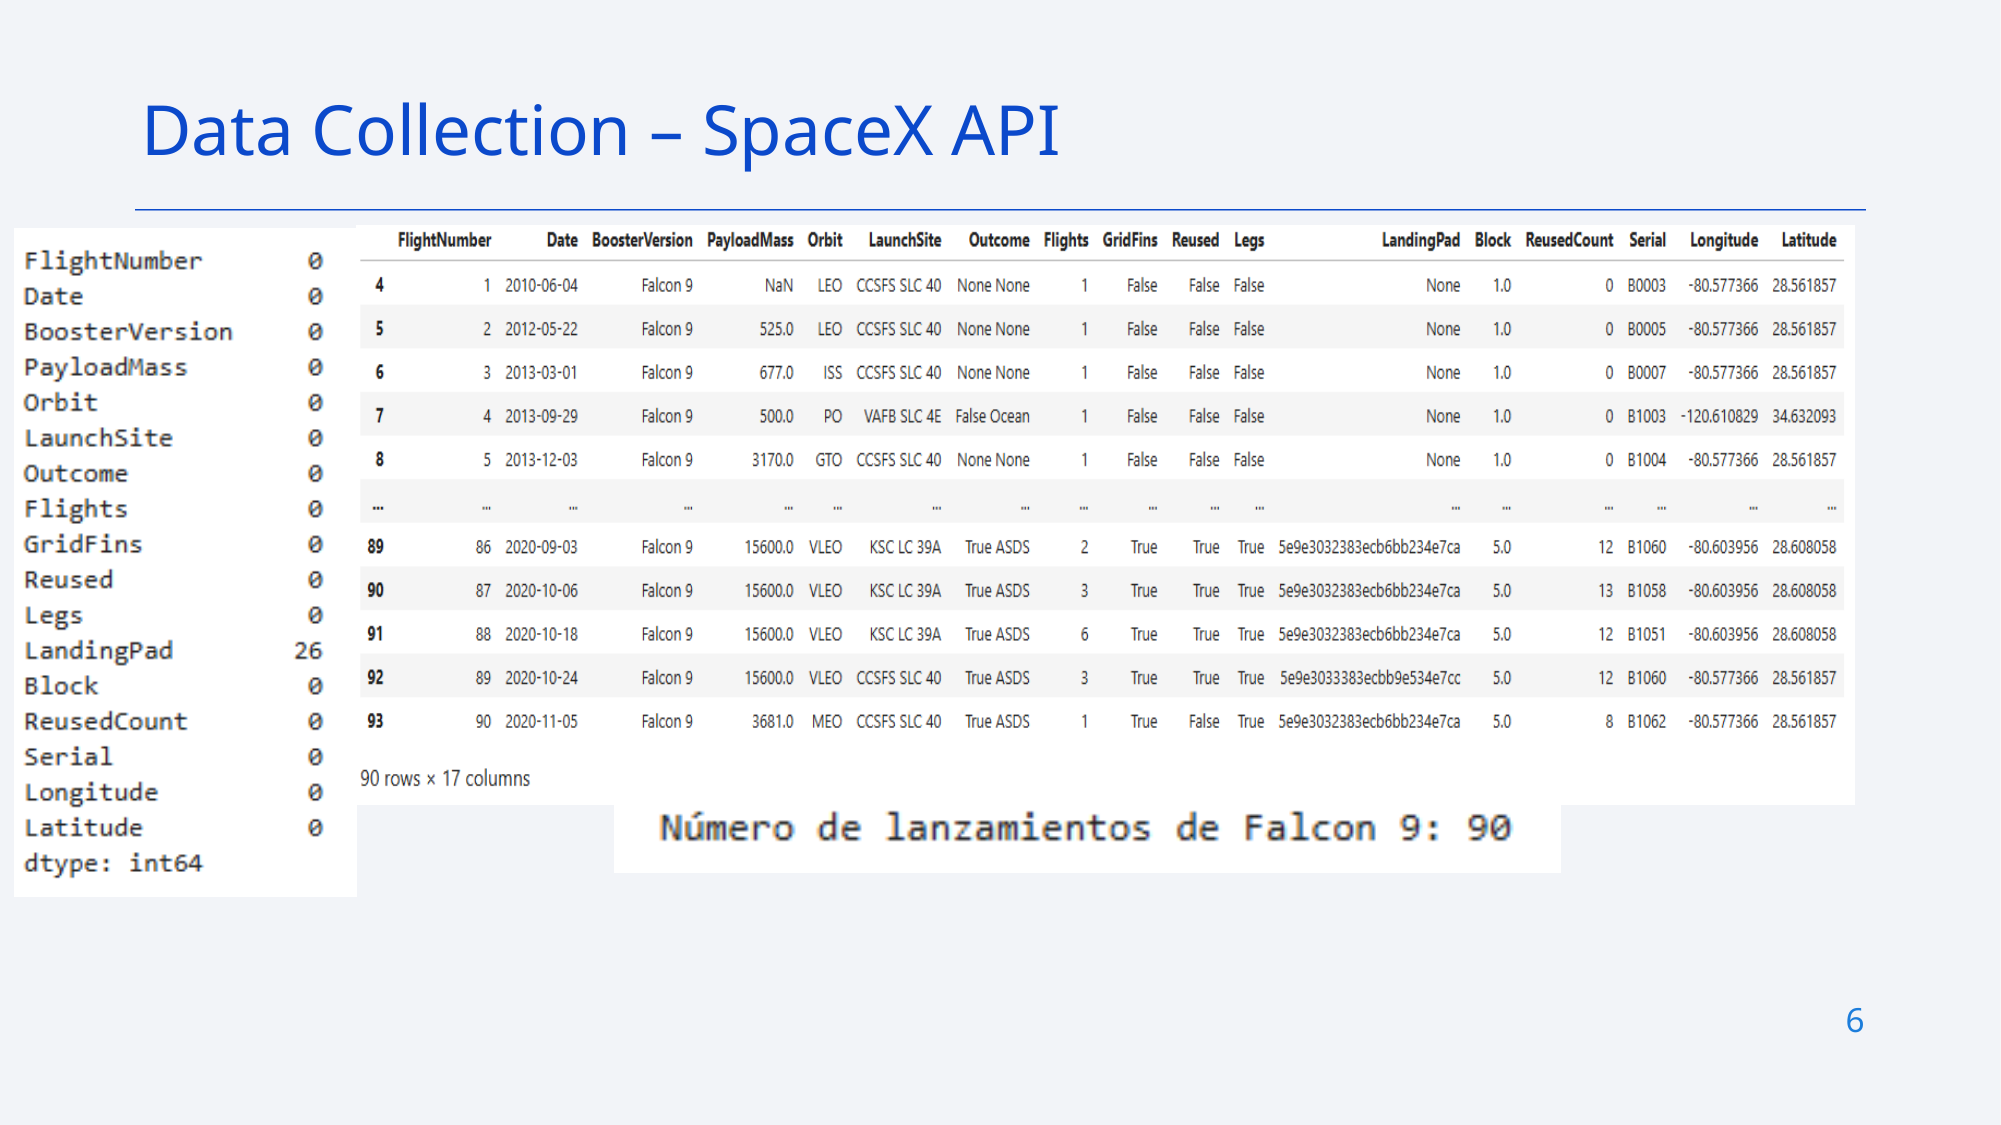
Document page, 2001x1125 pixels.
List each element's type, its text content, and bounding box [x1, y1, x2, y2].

picture [0, 0, 2001, 1125]
slide_number 6 [1429, 988, 1880, 1055]
text_box Data Collection – SpaceX API [126, 88, 1852, 179]
